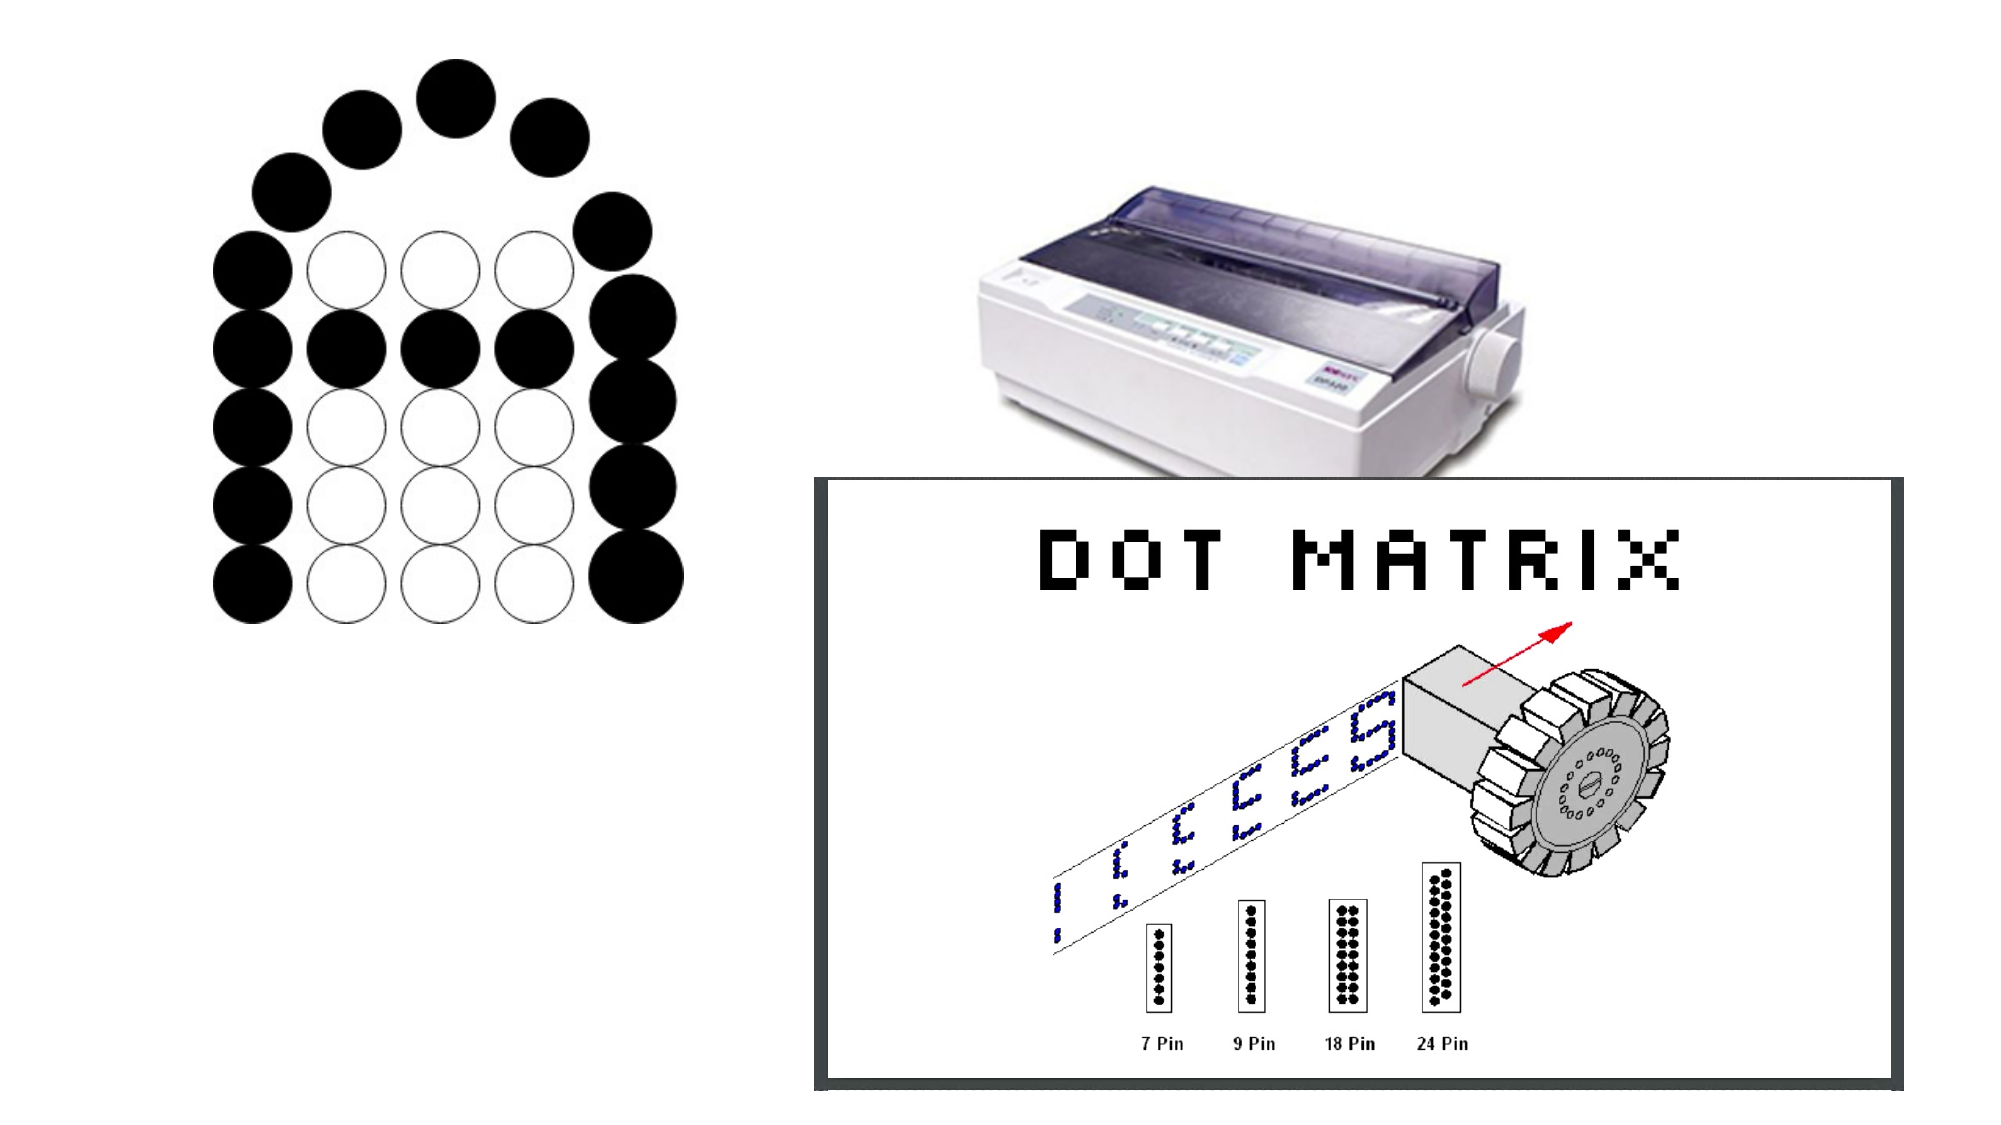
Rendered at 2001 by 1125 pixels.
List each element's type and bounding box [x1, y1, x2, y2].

picture [814, 59, 1904, 1091]
picture [213, 59, 684, 624]
